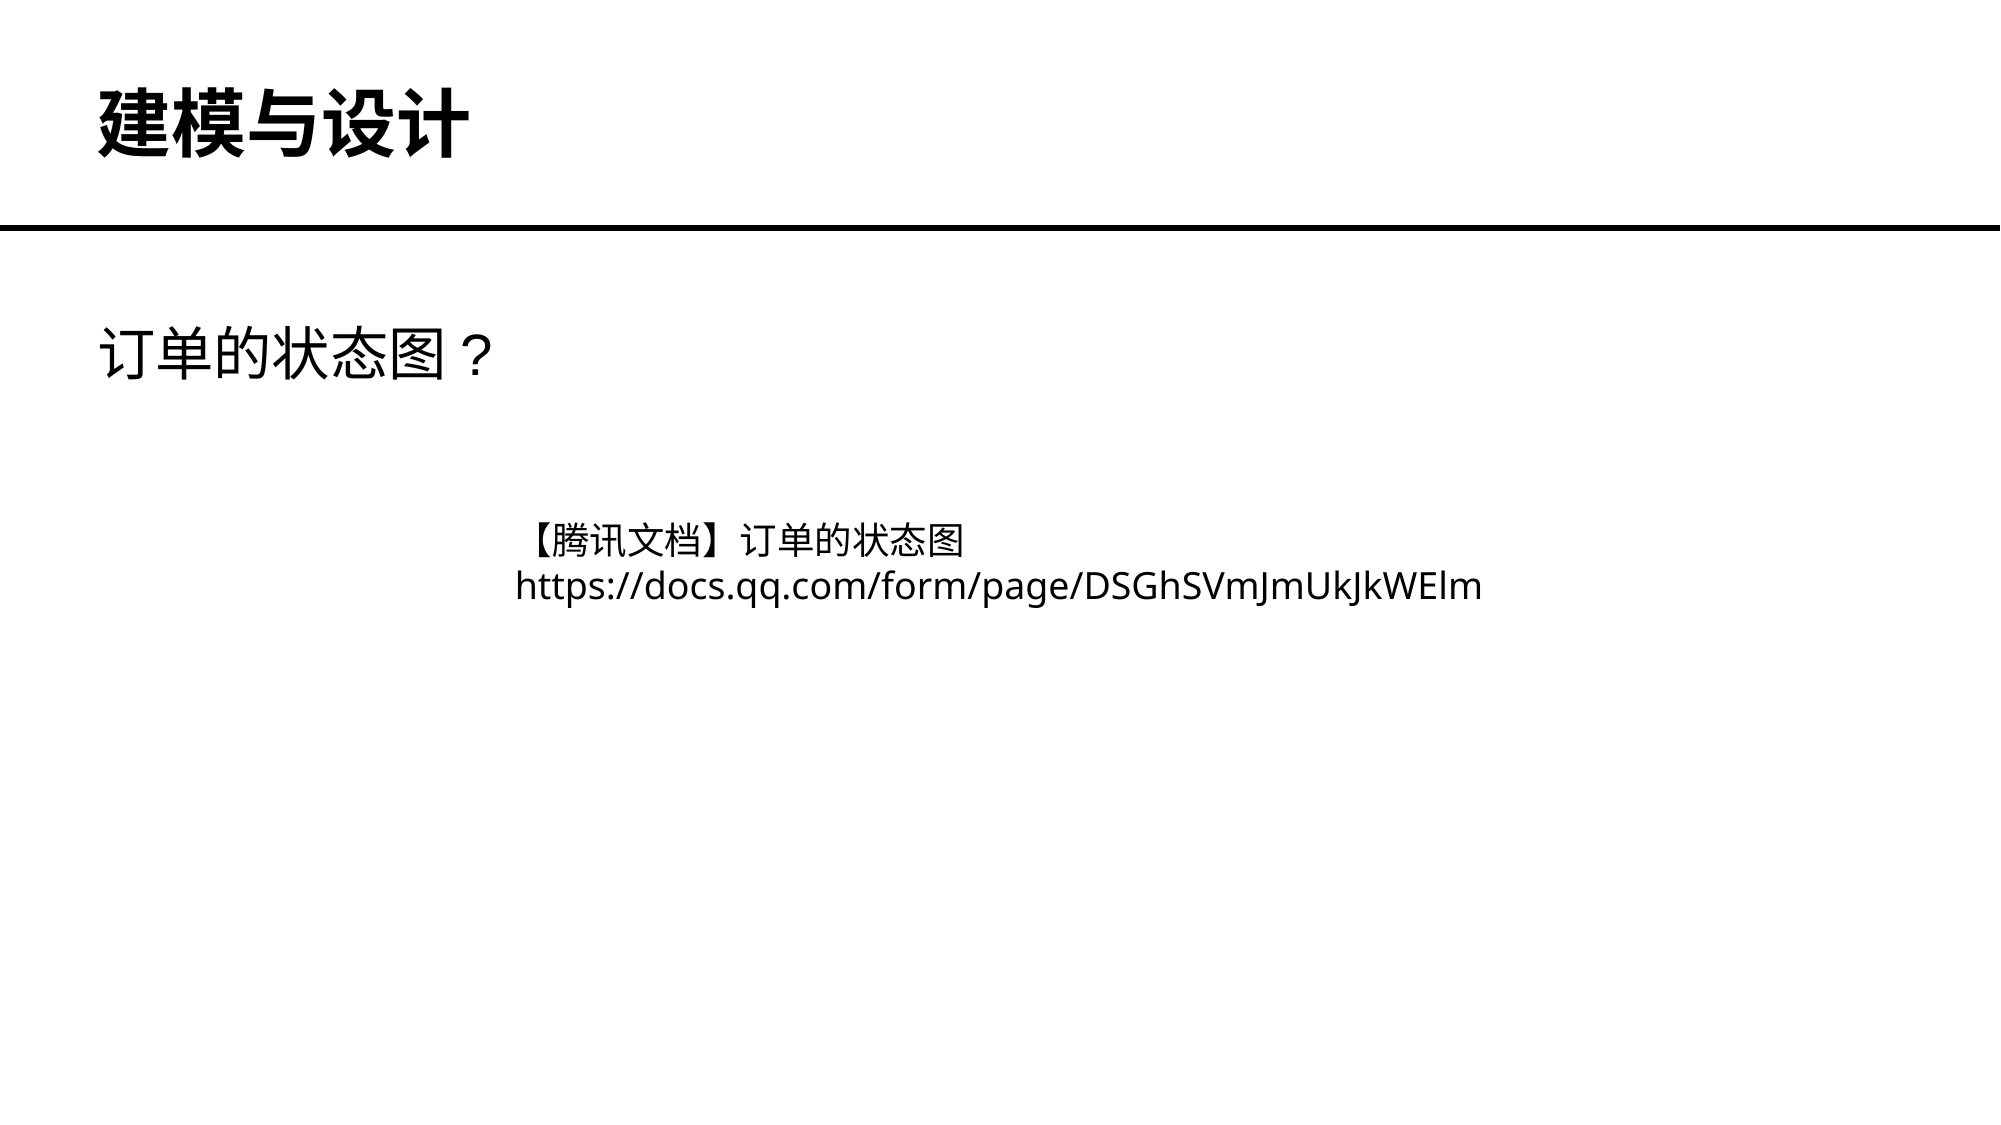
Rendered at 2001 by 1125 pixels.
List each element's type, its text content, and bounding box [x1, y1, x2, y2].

text_box 订单的状态图? [82, 274, 1989, 1125]
text_box 【腾讯文档】订单的状态图 https://docs.qq.com/form/page/DSGhSVmJmUkJkWElm [500, 509, 1500, 615]
text_box 建模与设计 [81, 23, 1581, 176]
